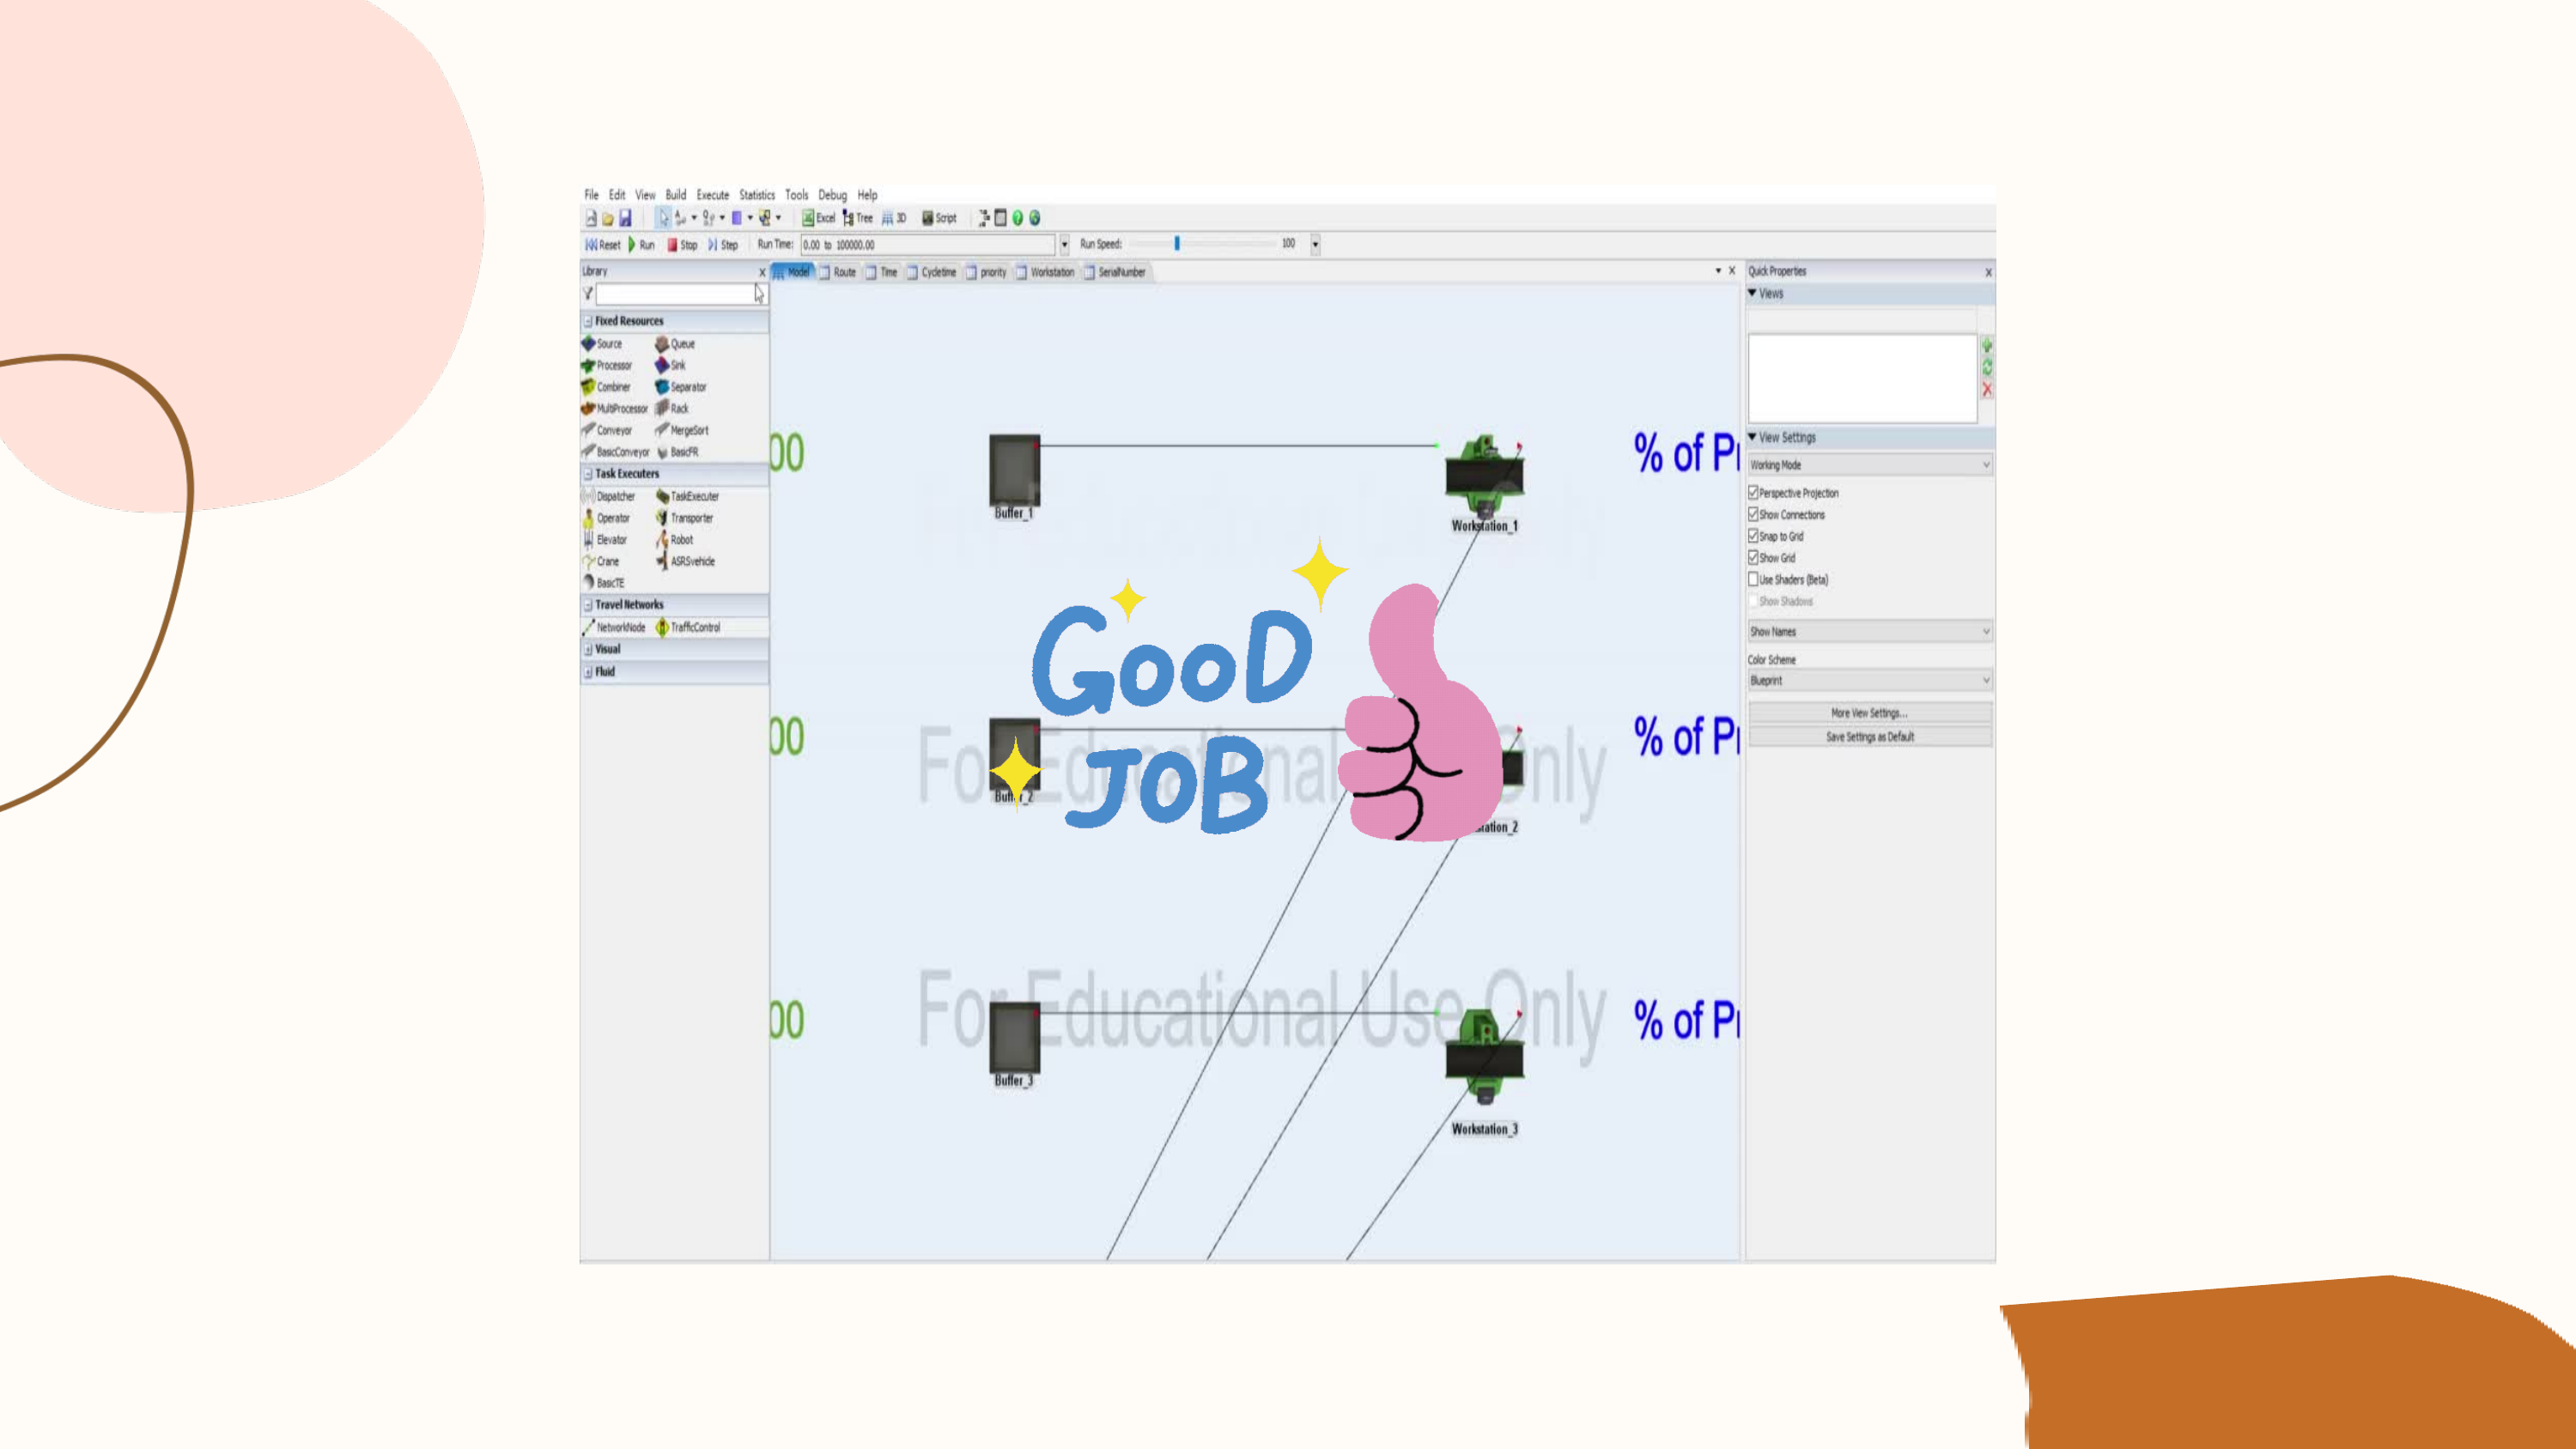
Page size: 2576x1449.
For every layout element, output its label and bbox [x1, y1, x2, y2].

text_box [1986, 1260, 2576, 1449]
picture [988, 536, 1588, 913]
text_box [0, 349, 210, 847]
text_box [0, 0, 496, 538]
text_box [579, 183, 1997, 1265]
